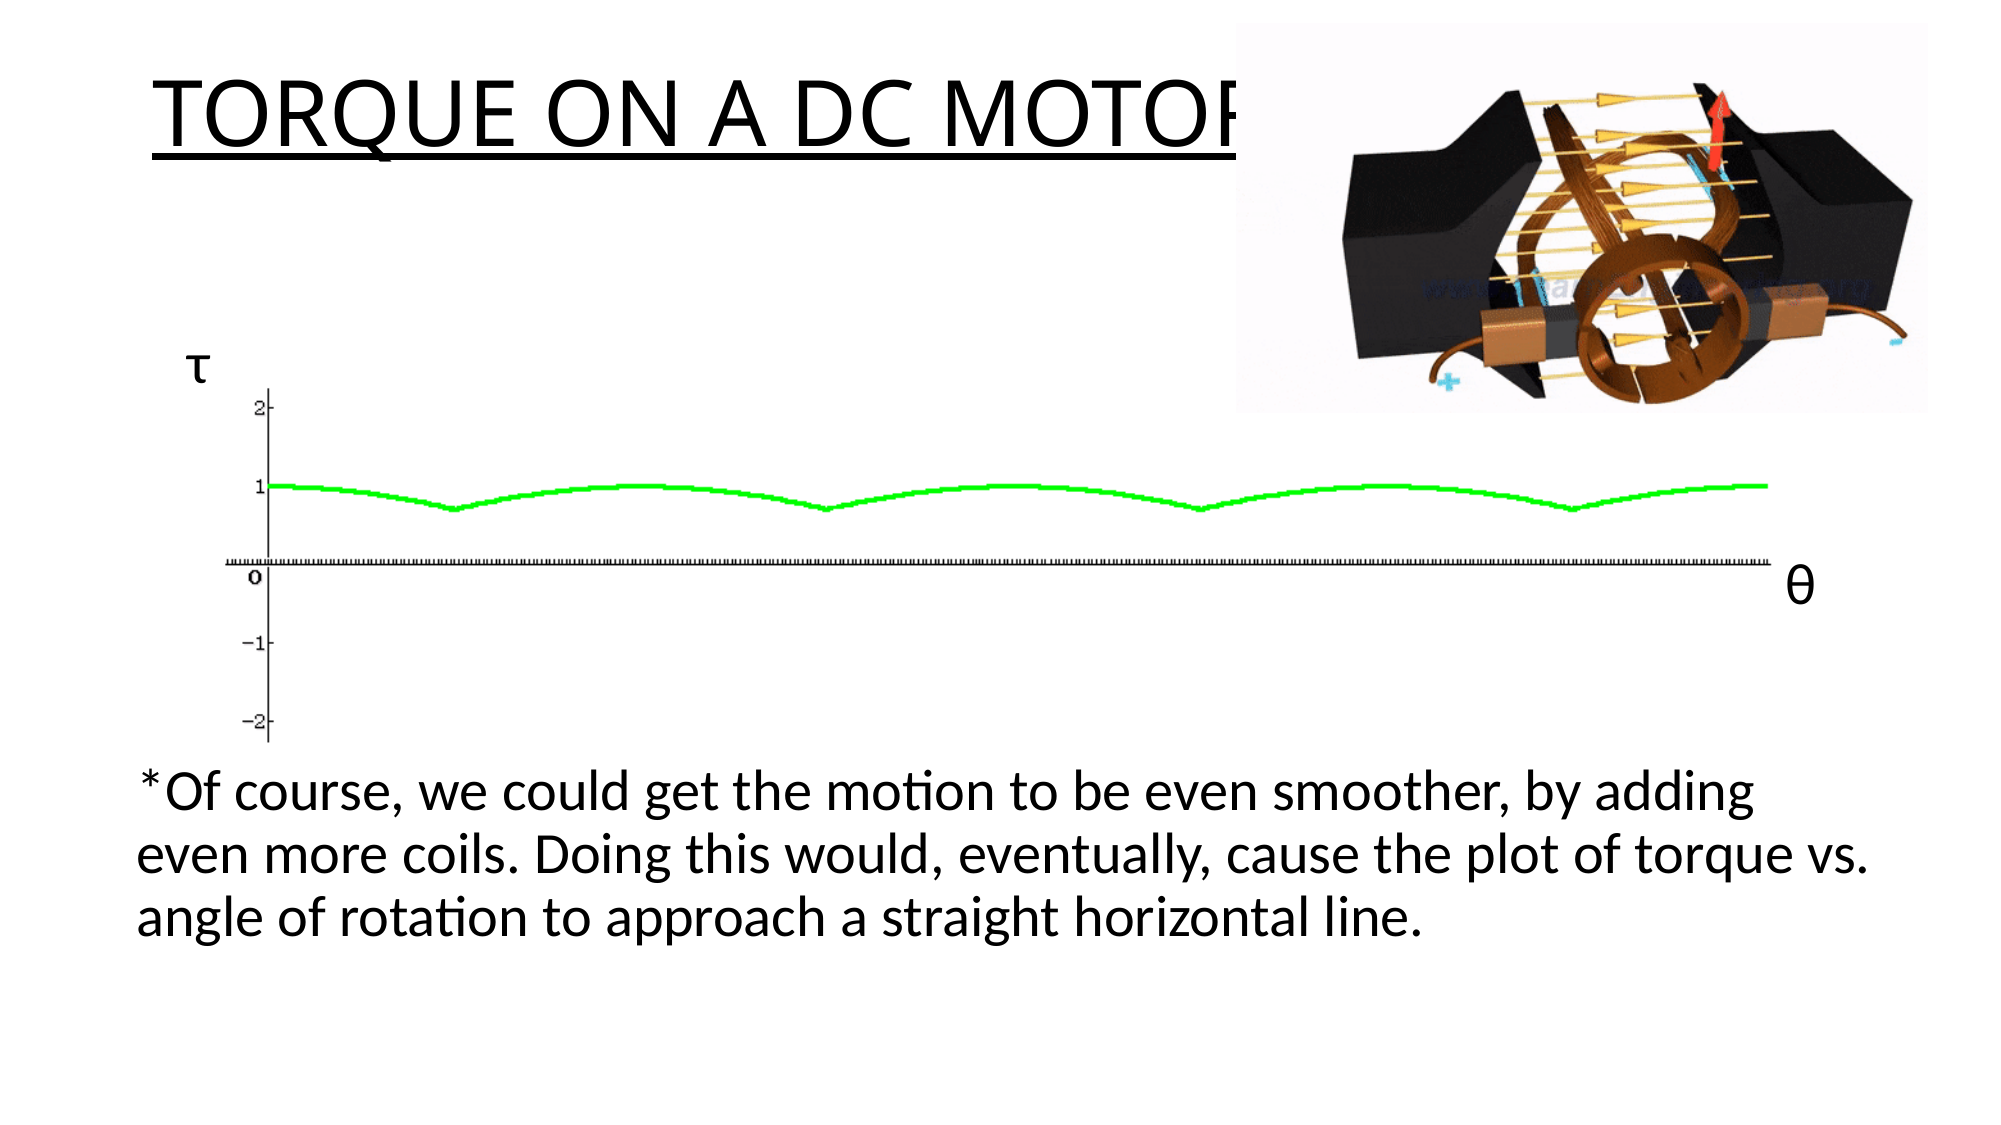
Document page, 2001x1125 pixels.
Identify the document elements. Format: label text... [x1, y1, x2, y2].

text_box θ [1776, 546, 1837, 676]
text_box *Of course, we could get the motion to be even smoother, by adding even more coils. Doing this would, eventually, cause the plot of torque vs. angle of rotation to approach a straight horizontal line. [120, 753, 1897, 1089]
text_box τ [172, 325, 239, 455]
text_box TORQUE ON A DC MOTOR [137, 59, 1236, 278]
picture [224, 22, 1928, 749]
